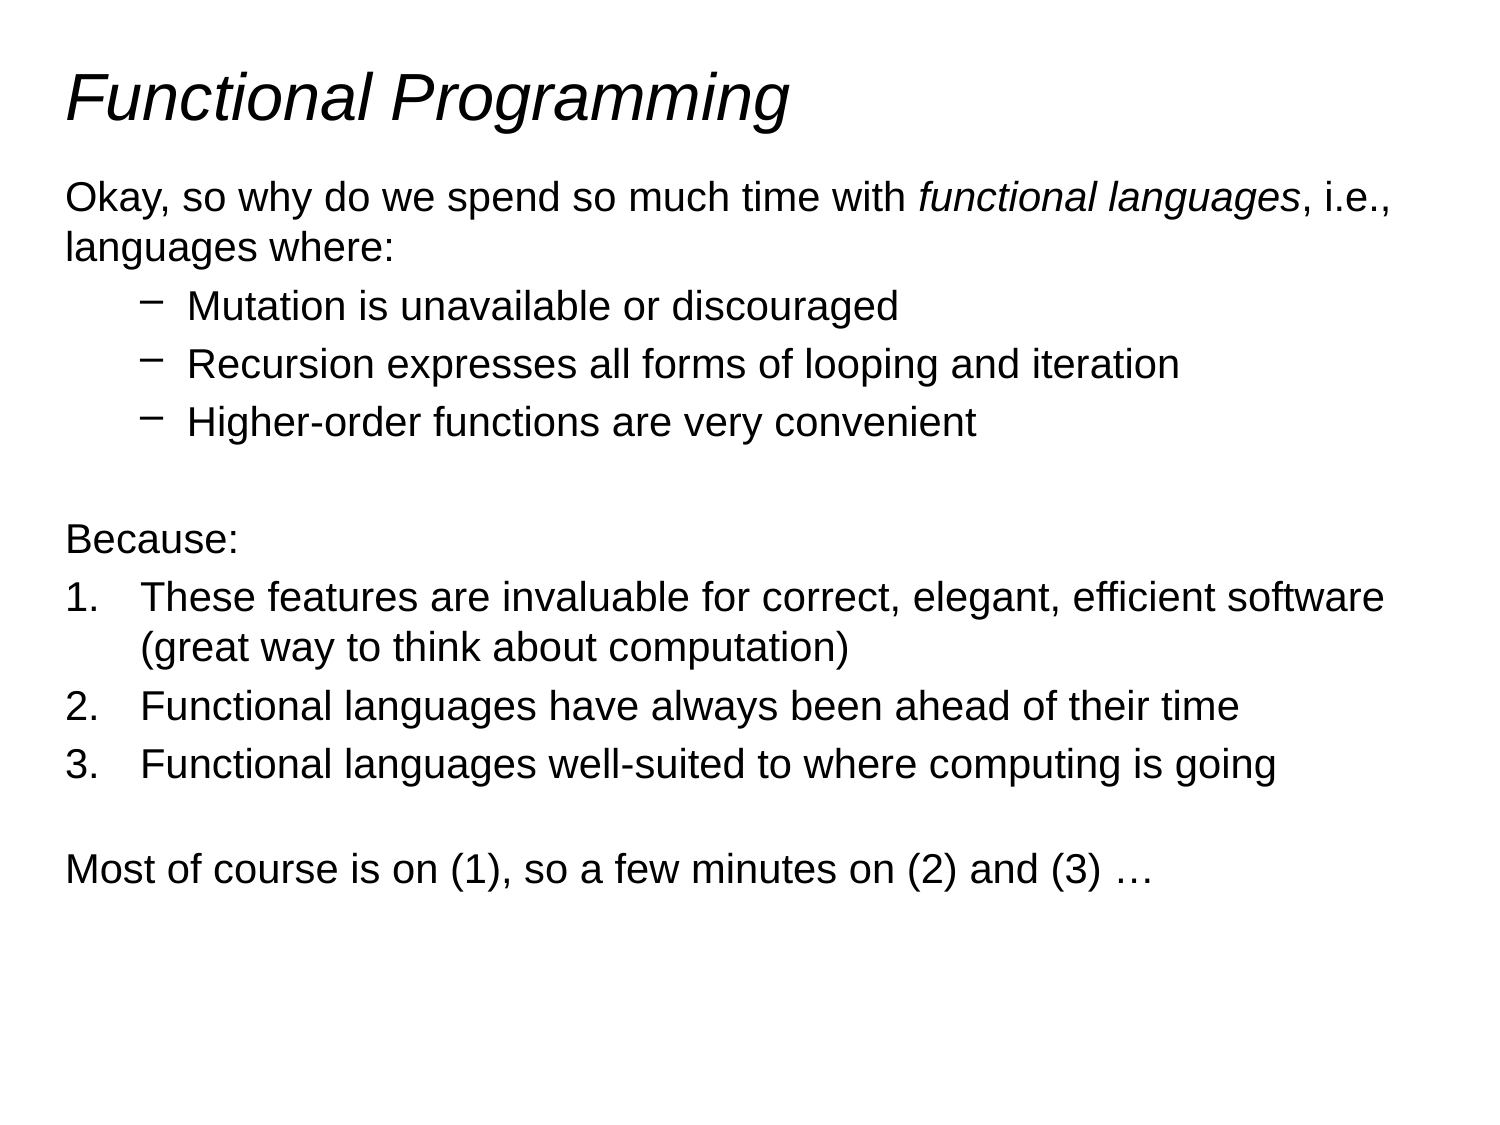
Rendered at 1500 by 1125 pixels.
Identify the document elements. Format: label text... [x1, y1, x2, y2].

list Okay, so why do we spend so much time with functional languages, i.e., languages where: Mutation is unavailable or discouraged Recursion expresses all forms of looping and iteration Higher-order functions are very convenient Because: These features are invaluable for correct, elegant, efficient software (great way to think about computation) Functional languages have always been ahead of their time Functional languages well-suited to where computing is going Most of course is on (1), so a few minutes on (2) and (3) … [49, 162, 1451, 1001]
title Functional Programming [49, 49, 1451, 138]
